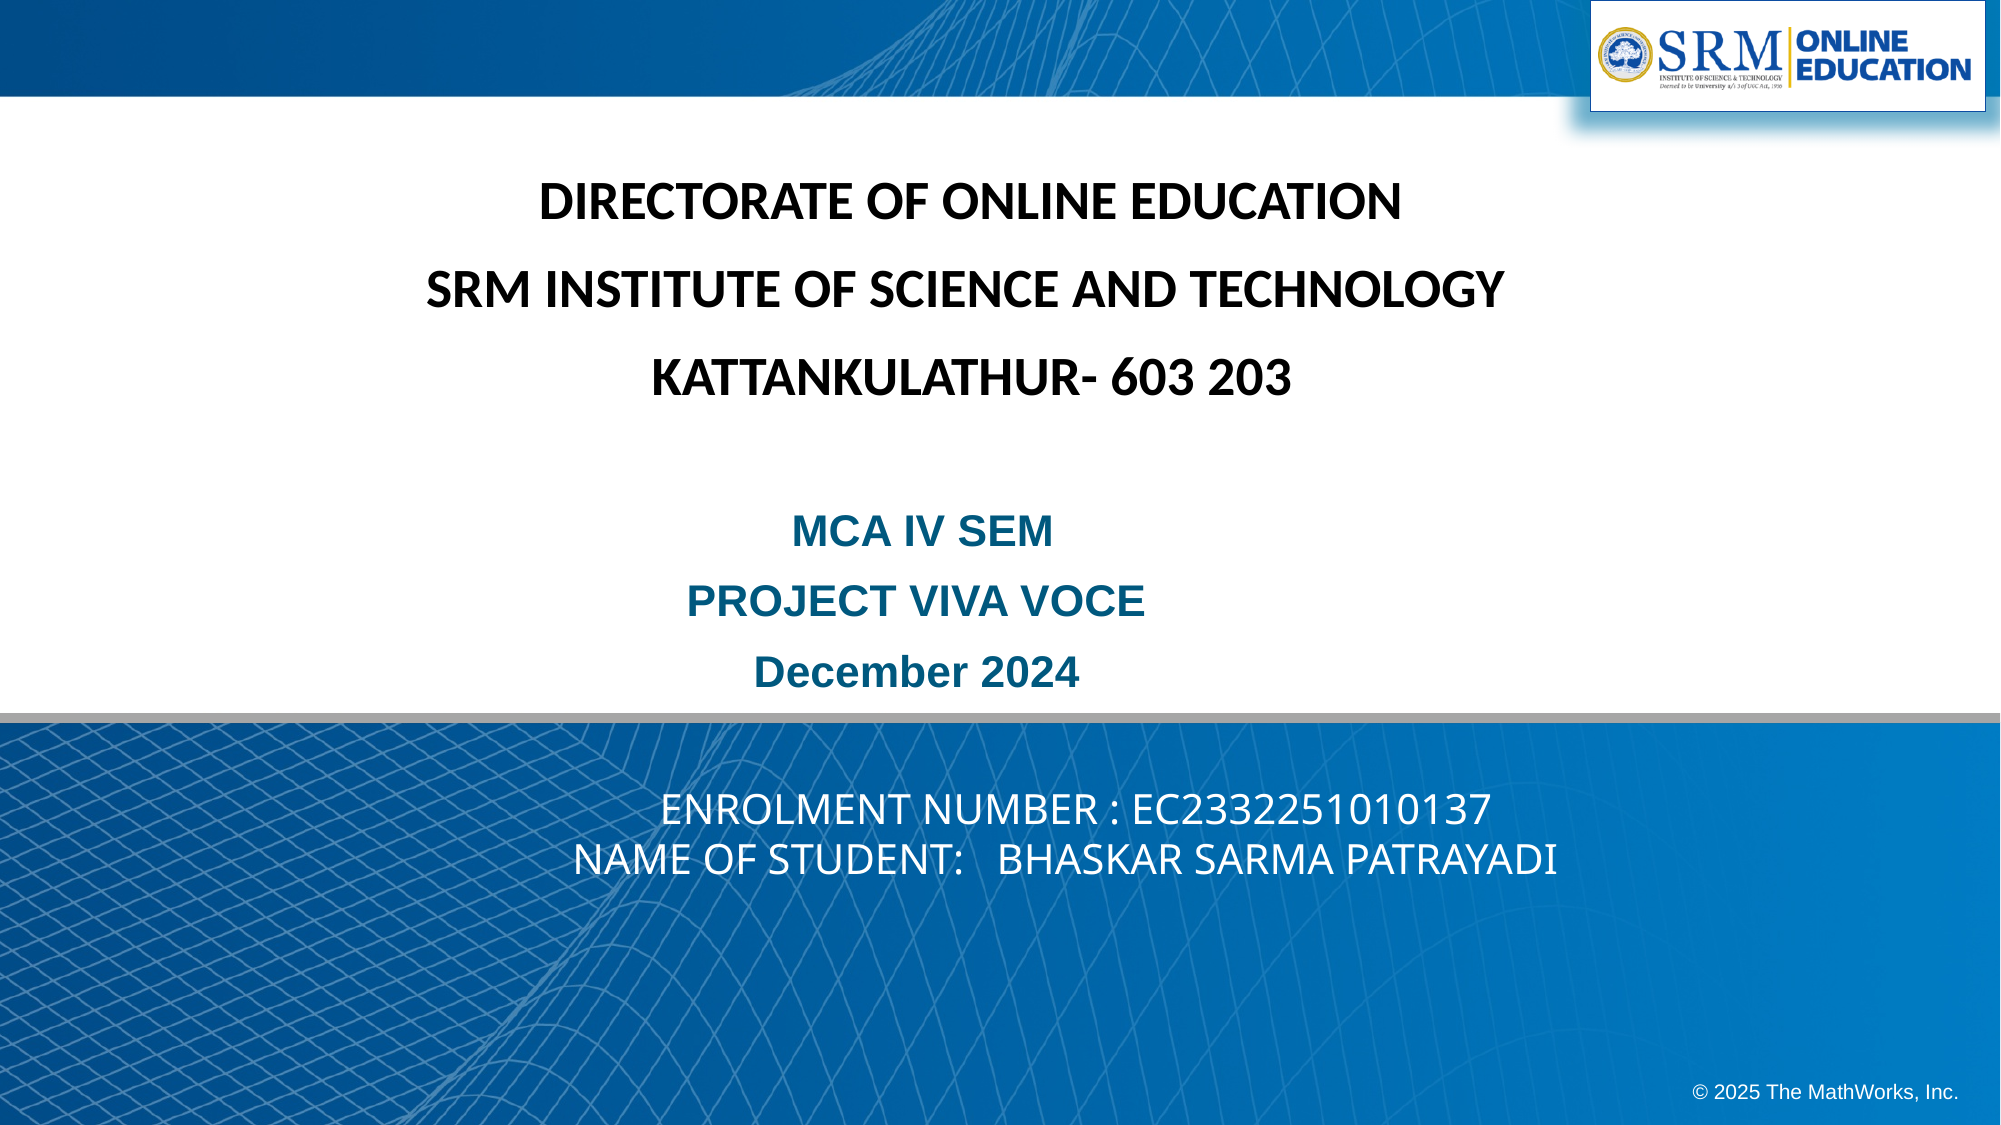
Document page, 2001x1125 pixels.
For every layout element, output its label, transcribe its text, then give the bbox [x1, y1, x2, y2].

text_box ENROLMENT NUMBER : EC2332251010137 NAME OF STUDENT: BHASKAR SARMA PATRAYADI [503, 775, 1638, 890]
picture [0, 723, 2001, 1125]
text_box DIRECTORATE OF ONLINE EDUCATION SRM INSTITUTE OF SCIENCE AND TECHNOLOGY KATTANKULATHUR- 603 203 MCA IV SEM PROJECT VIVA VOCE December 2024 [291, 151, 1638, 991]
picture [0, 0, 2001, 713]
